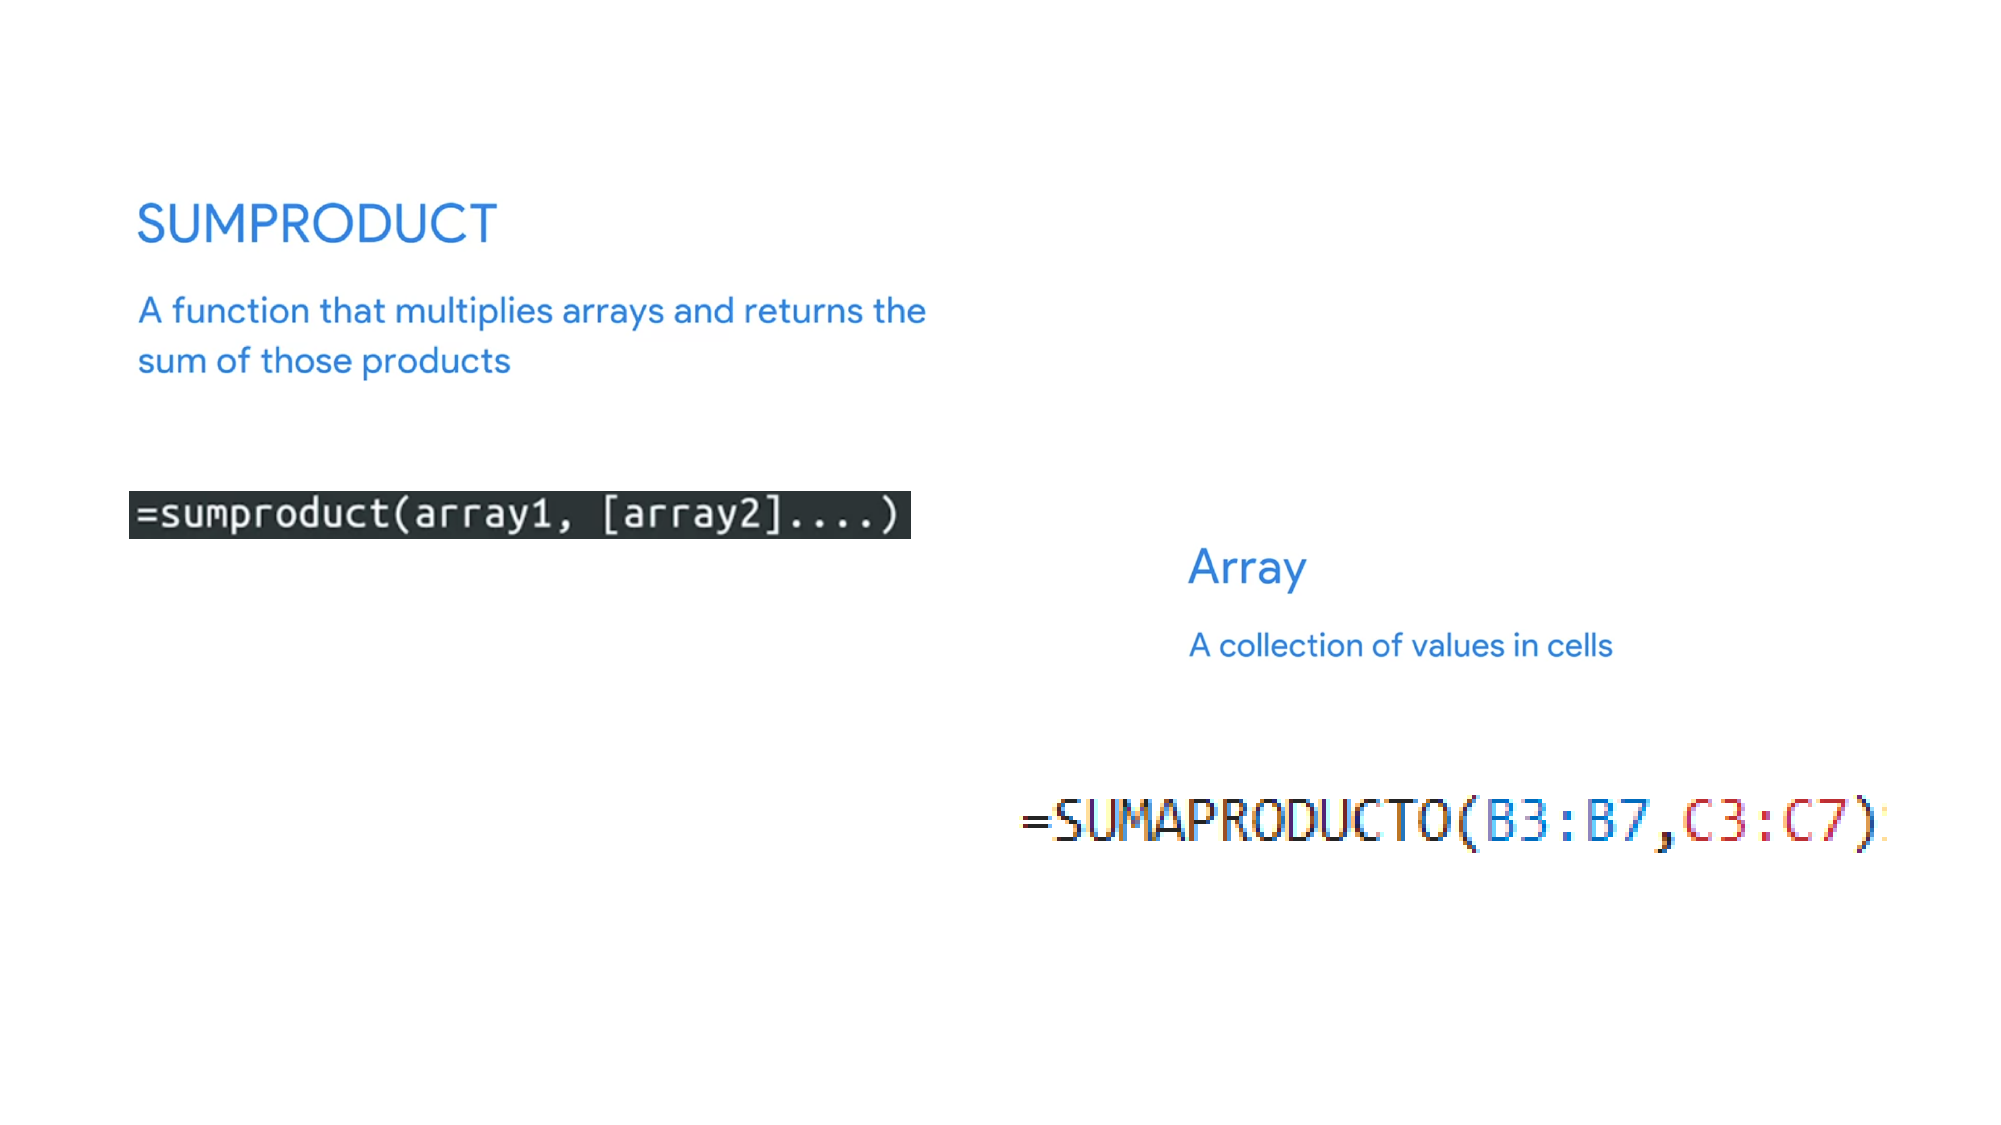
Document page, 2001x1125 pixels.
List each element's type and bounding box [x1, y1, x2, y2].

picture [999, 770, 1887, 858]
picture [129, 185, 927, 400]
picture [129, 491, 911, 539]
picture [1186, 538, 1615, 663]
